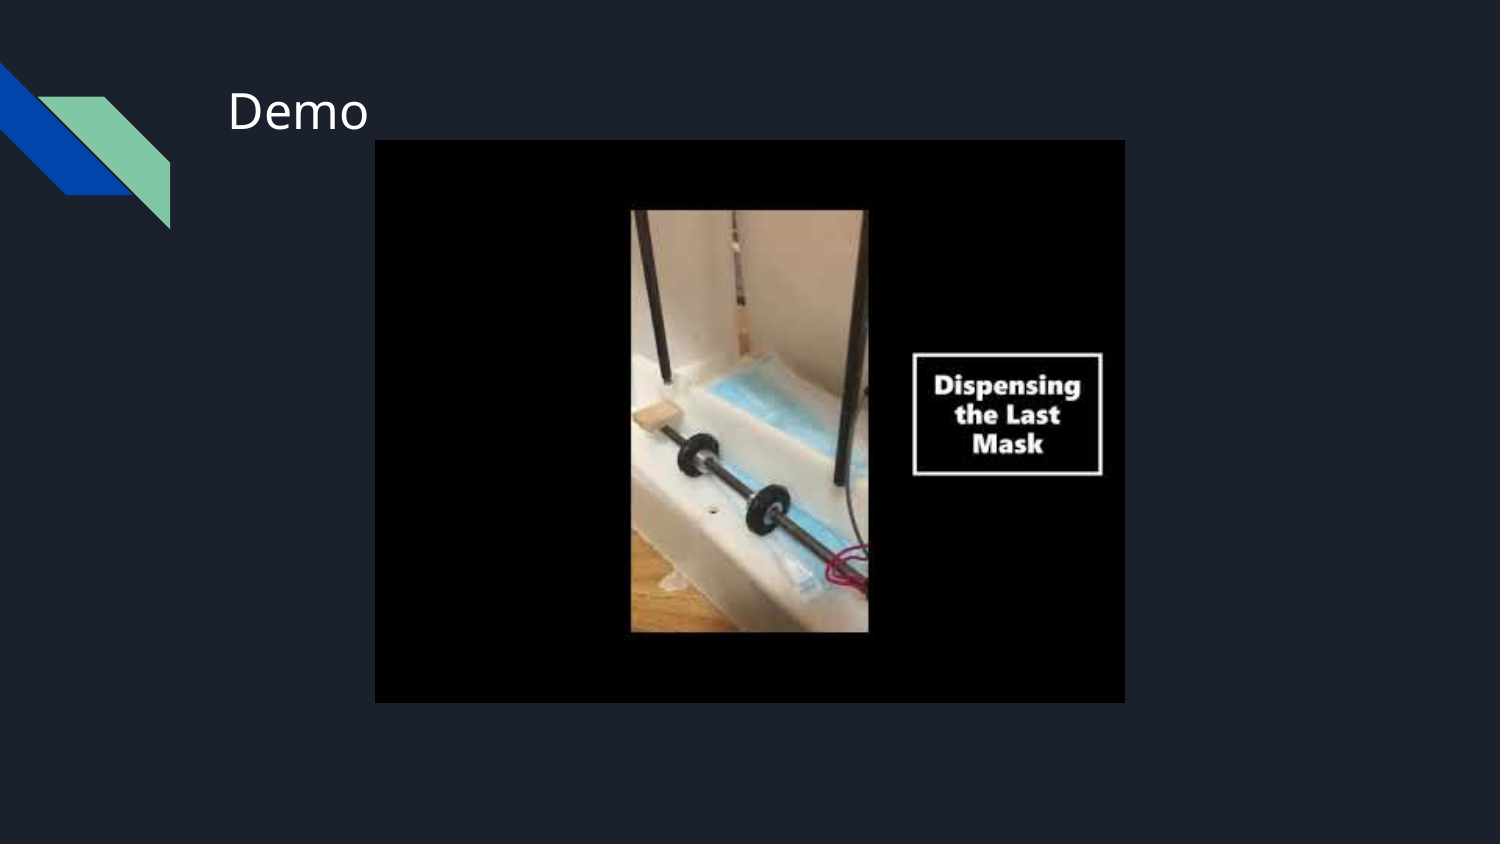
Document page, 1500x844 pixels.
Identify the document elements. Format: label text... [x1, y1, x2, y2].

picture [374, 140, 1126, 704]
title Demo [212, 64, 1368, 215]
